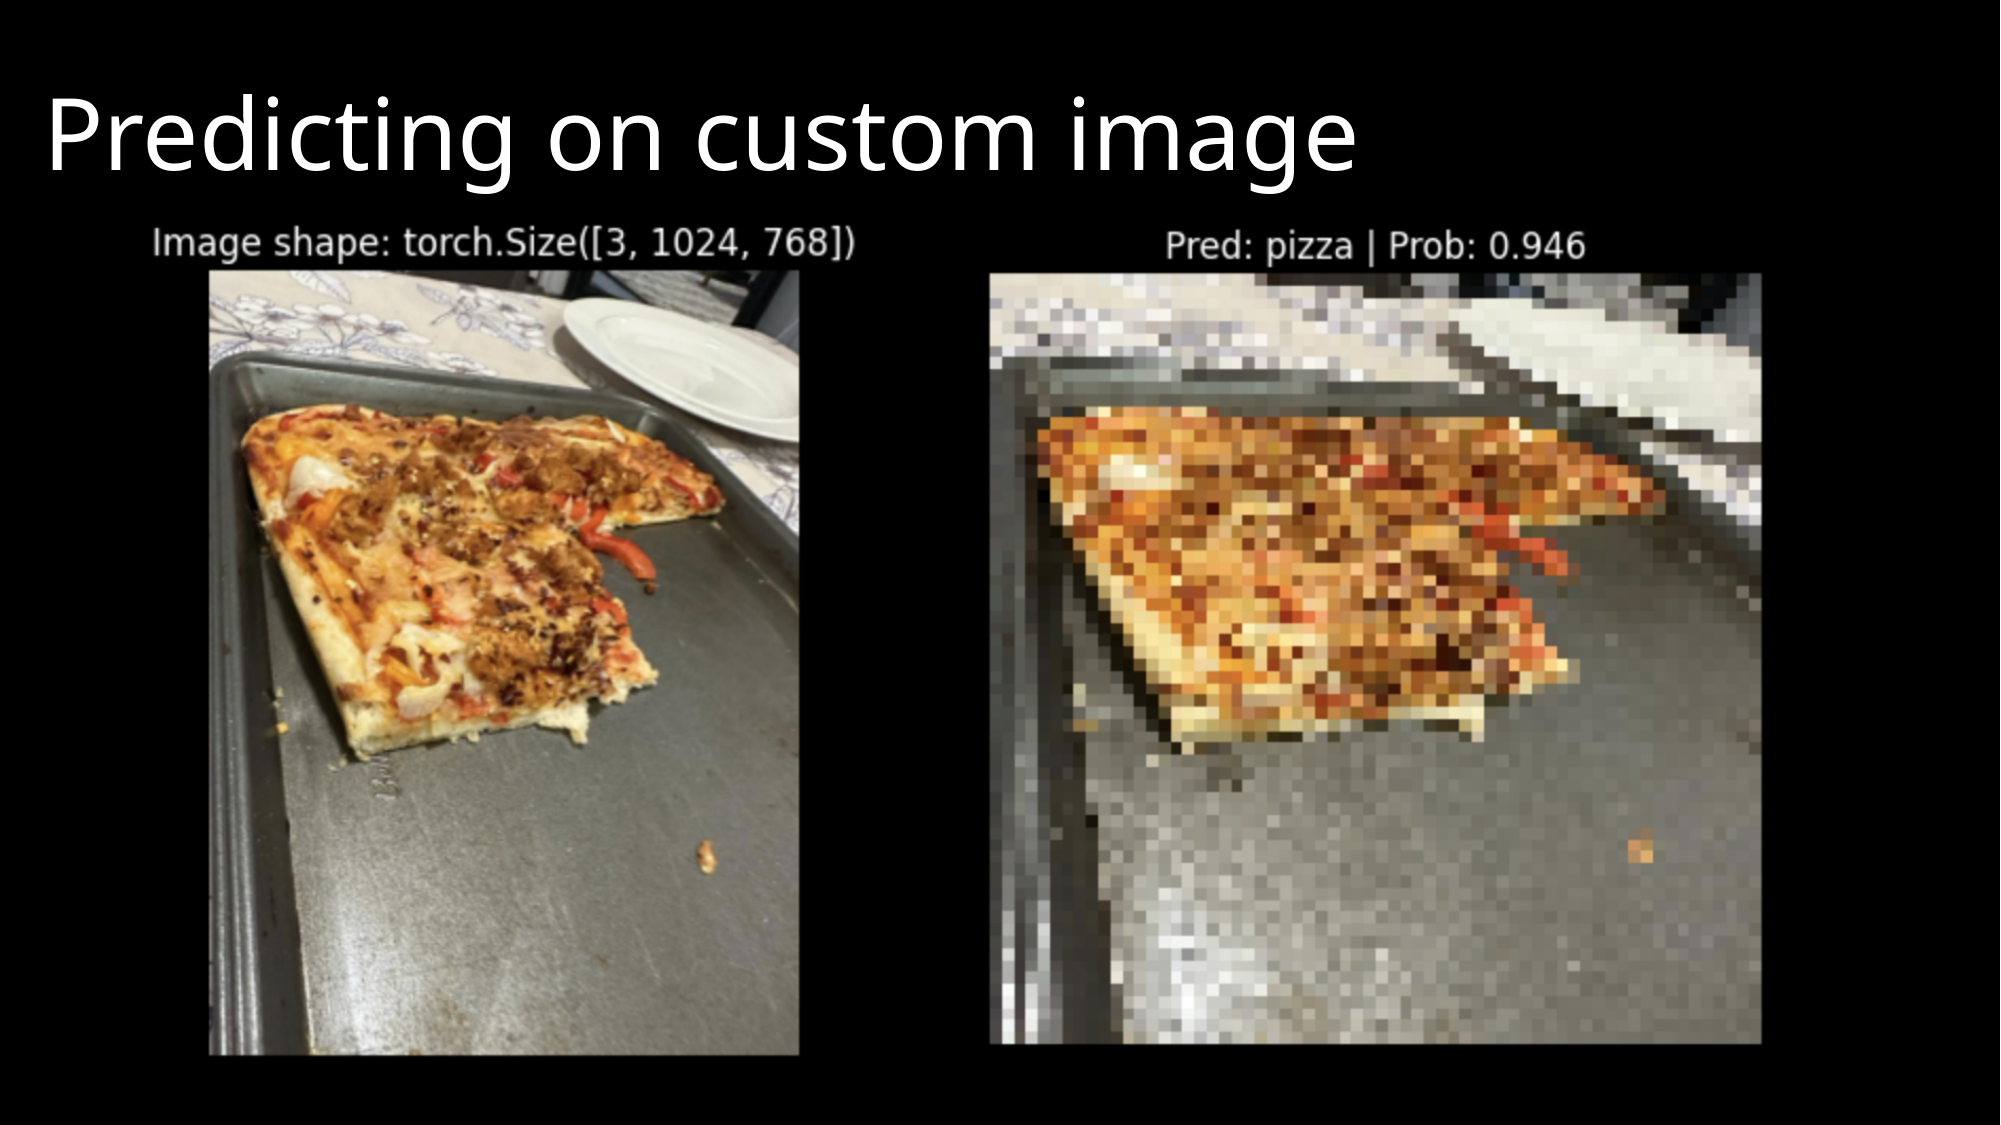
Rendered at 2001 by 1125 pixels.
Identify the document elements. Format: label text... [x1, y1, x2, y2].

picture [137, 211, 865, 1066]
picture [973, 215, 1772, 1066]
title Predicting on custom image [28, 21, 1754, 240]
